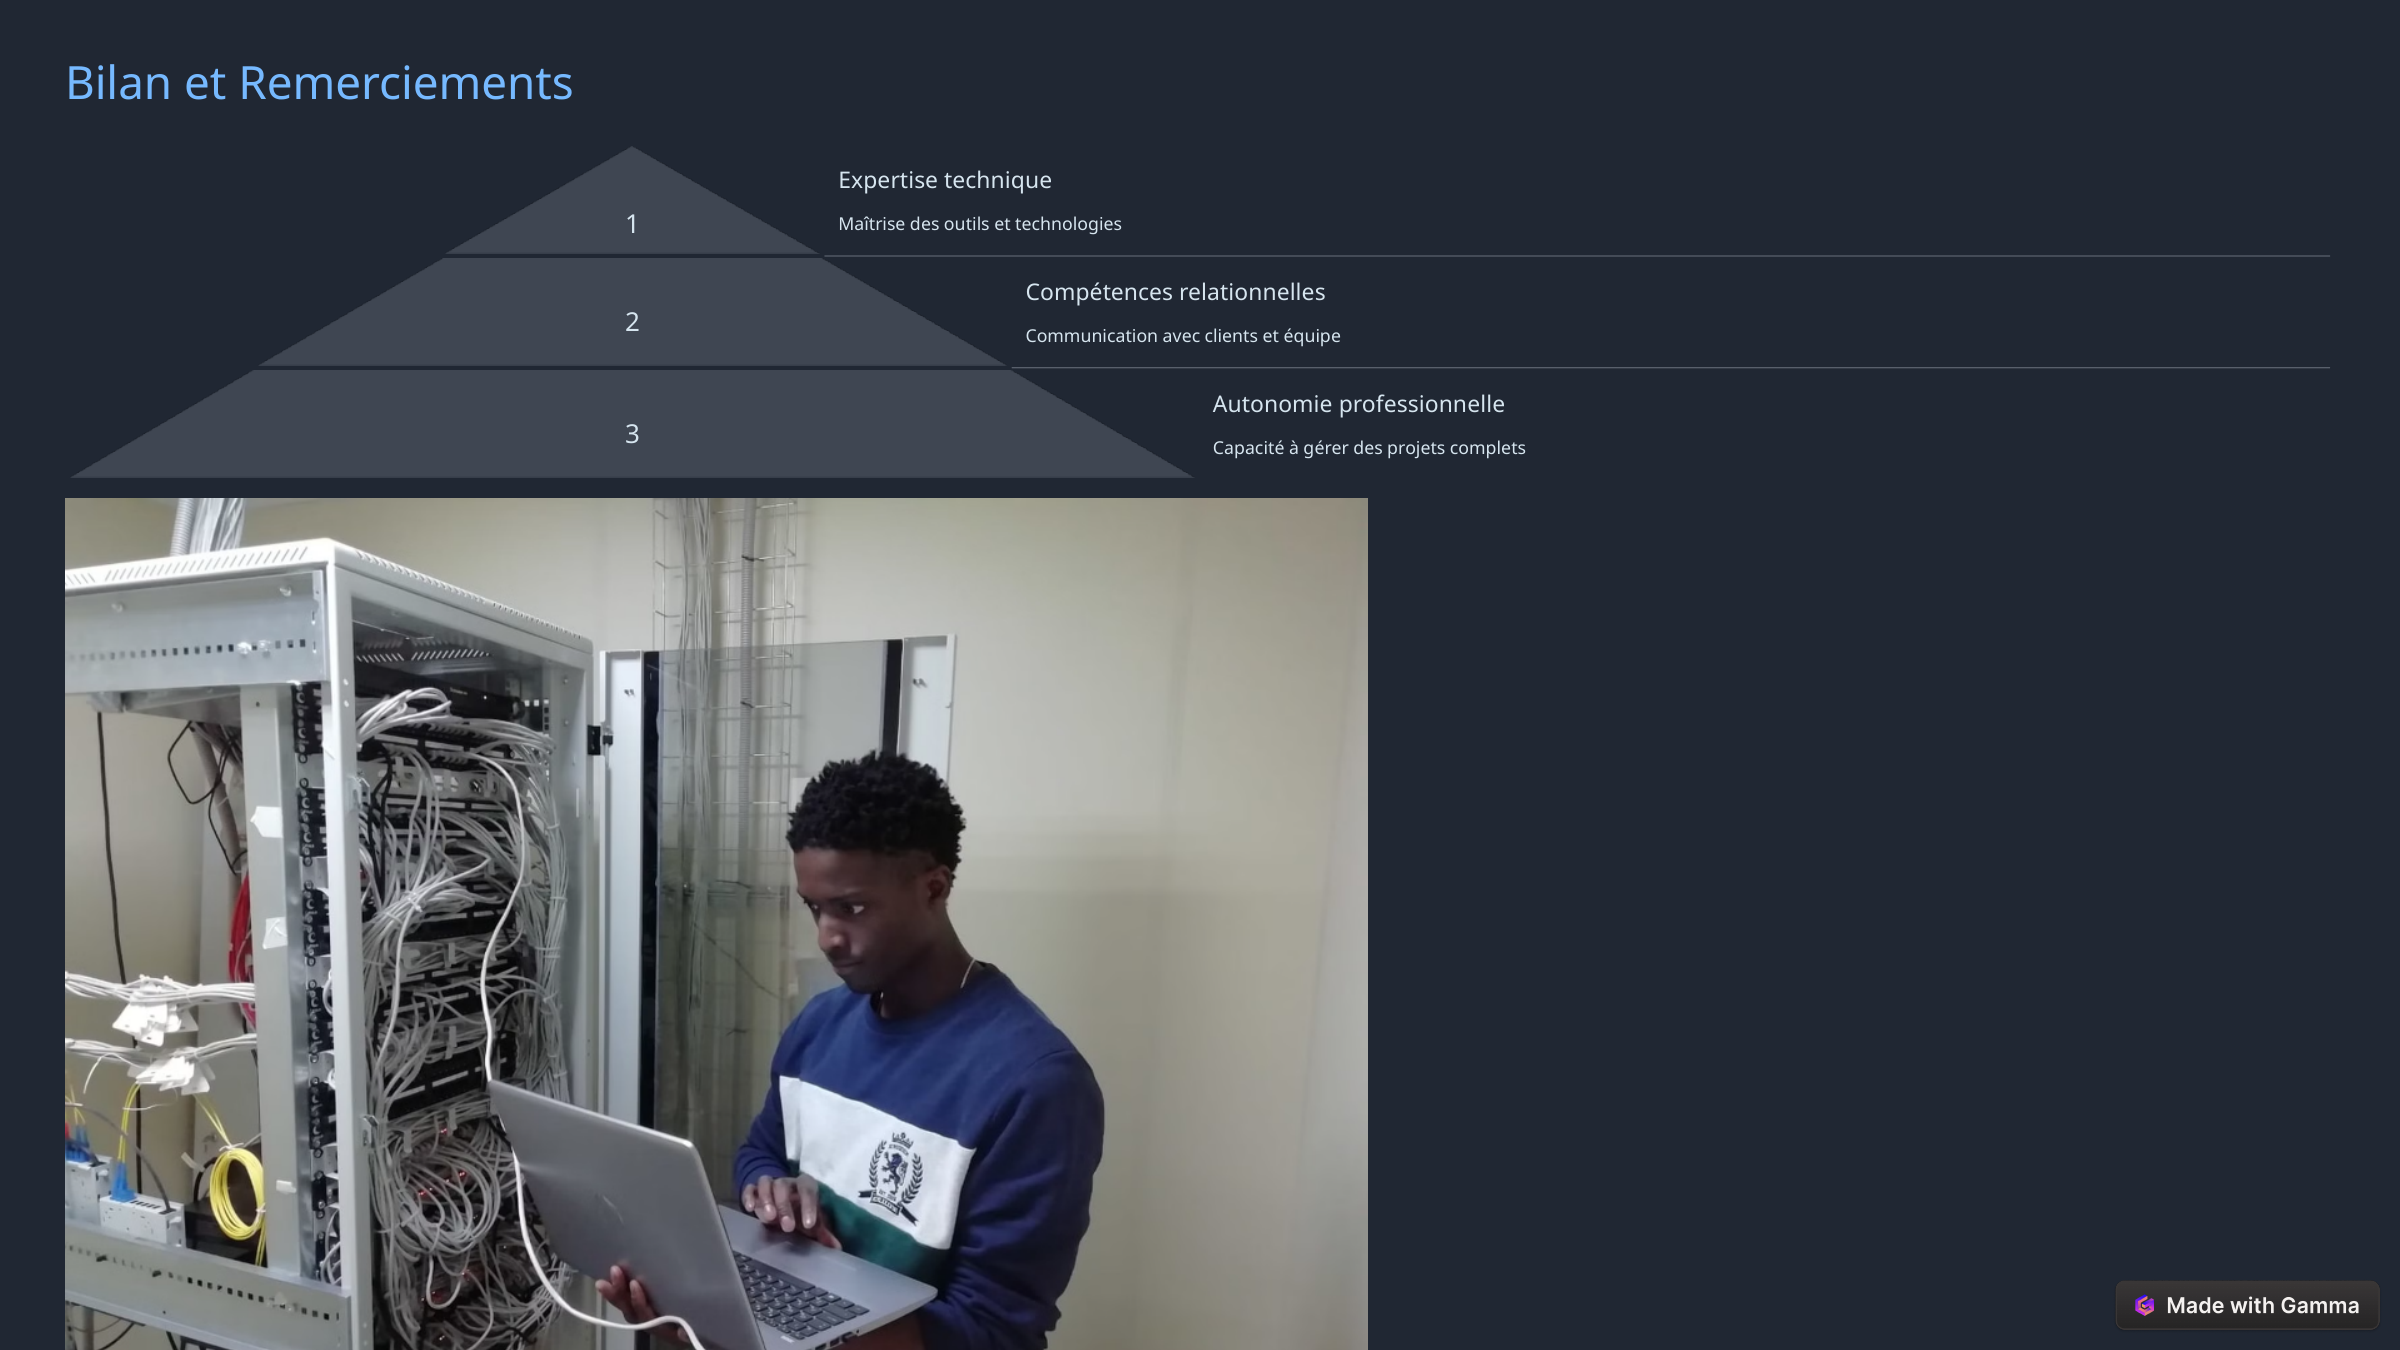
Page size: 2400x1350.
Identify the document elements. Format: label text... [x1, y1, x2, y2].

text_box Expertise technique [838, 165, 1071, 194]
text_box Communication avec clients et équipe [1025, 317, 1341, 347]
text_box Capacité à gérer des projets complets [1212, 428, 1526, 459]
picture [70, 370, 1195, 478]
picture [445, 146, 820, 254]
text_box Autonomie professionnelle [1212, 388, 1509, 418]
picture [2106, 1271, 2389, 1339]
picture [257, 258, 1007, 366]
text_box Maîtrise des outils et technologies [838, 205, 1122, 235]
text_box Bilan et Remerciements [65, 51, 589, 110]
text_box Compétences relationnelles [1025, 276, 1330, 306]
picture [65, 498, 1368, 1350]
